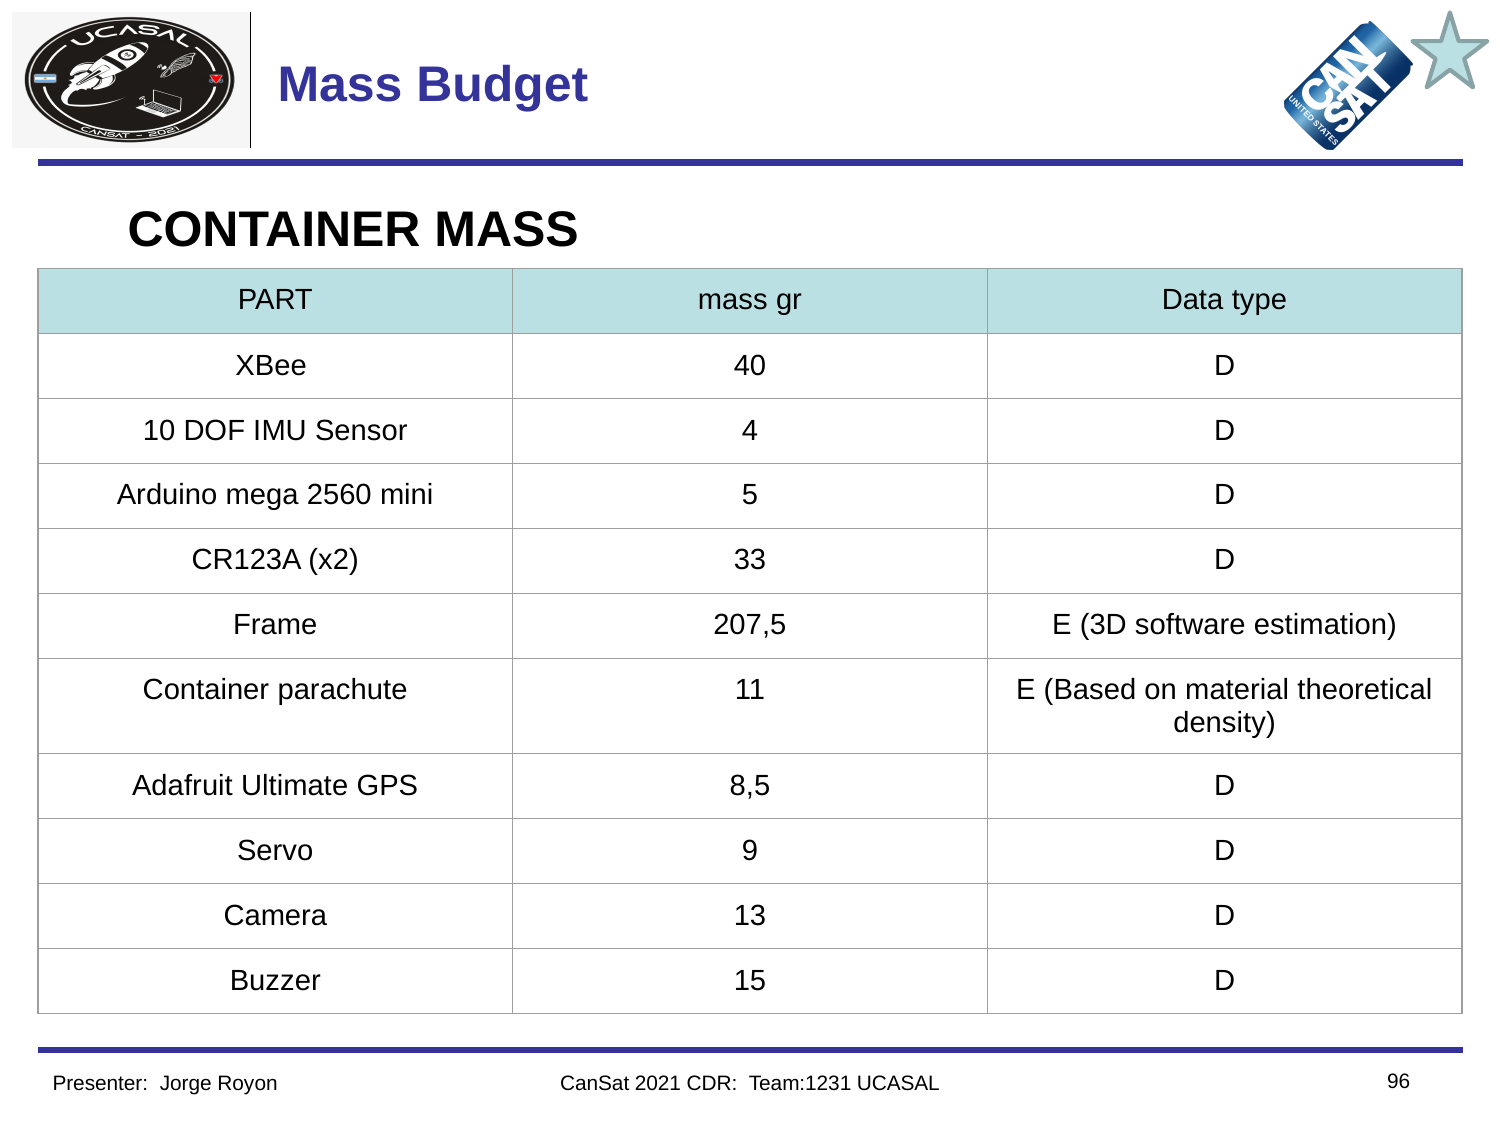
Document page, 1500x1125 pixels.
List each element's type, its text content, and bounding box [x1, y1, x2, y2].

table_cell D [988, 949, 1461, 1013]
table_cell Container parachute [39, 659, 512, 753]
table_cell Adafruit Ultimate GPS [39, 754, 512, 818]
table_cell 10 DOF IMU Sensor [39, 399, 512, 463]
table_cell D [988, 754, 1461, 818]
table_header mass gr [513, 269, 987, 333]
table_cell 33 [513, 529, 987, 593]
table_cell 5 [513, 464, 987, 528]
table_cell 207,5 [513, 594, 987, 658]
table_header Data type [988, 269, 1461, 333]
picture [1284, 21, 1413, 150]
picture [12, 12, 250, 148]
table_cell D [988, 884, 1461, 948]
table_cell Arduino mega 2560 mini [39, 464, 512, 528]
text_box [1412, 12, 1488, 88]
list CONTAINER MASS [37, 189, 1072, 268]
table_cell 8,5 [513, 754, 987, 818]
table_header PART [39, 269, 512, 333]
table_cell Camera [39, 884, 512, 948]
table_cell D [988, 819, 1461, 883]
table_cell D [988, 399, 1461, 463]
table_cell 4 [513, 399, 987, 463]
table_cell 13 [513, 884, 987, 948]
table_cell 9 [513, 819, 987, 883]
table_cell Frame [39, 594, 512, 658]
title Mass Budget [262, 12, 1238, 150]
table_cell D [988, 464, 1461, 528]
slide_number ‹#› [1312, 1059, 1425, 1100]
footer CanSat 2021 CDR: Team:1231 UCASAL [450, 1062, 1050, 1103]
text_box Presenter: Jorge Royon [37, 1062, 413, 1103]
table_cell E (Based on material theoretical density) [988, 659, 1461, 753]
table_cell CR123A (x2) [39, 529, 512, 593]
table_cell D [988, 334, 1461, 398]
table_cell Buzzer [39, 949, 512, 1013]
table_cell XBee [39, 334, 512, 398]
table_cell D [988, 529, 1461, 593]
table_cell Servo [39, 819, 512, 883]
table_cell 15 [513, 949, 987, 1013]
table_cell E (3D software estimation) [988, 594, 1461, 658]
table_cell 11 [513, 659, 987, 753]
table_cell 40 [513, 334, 987, 398]
